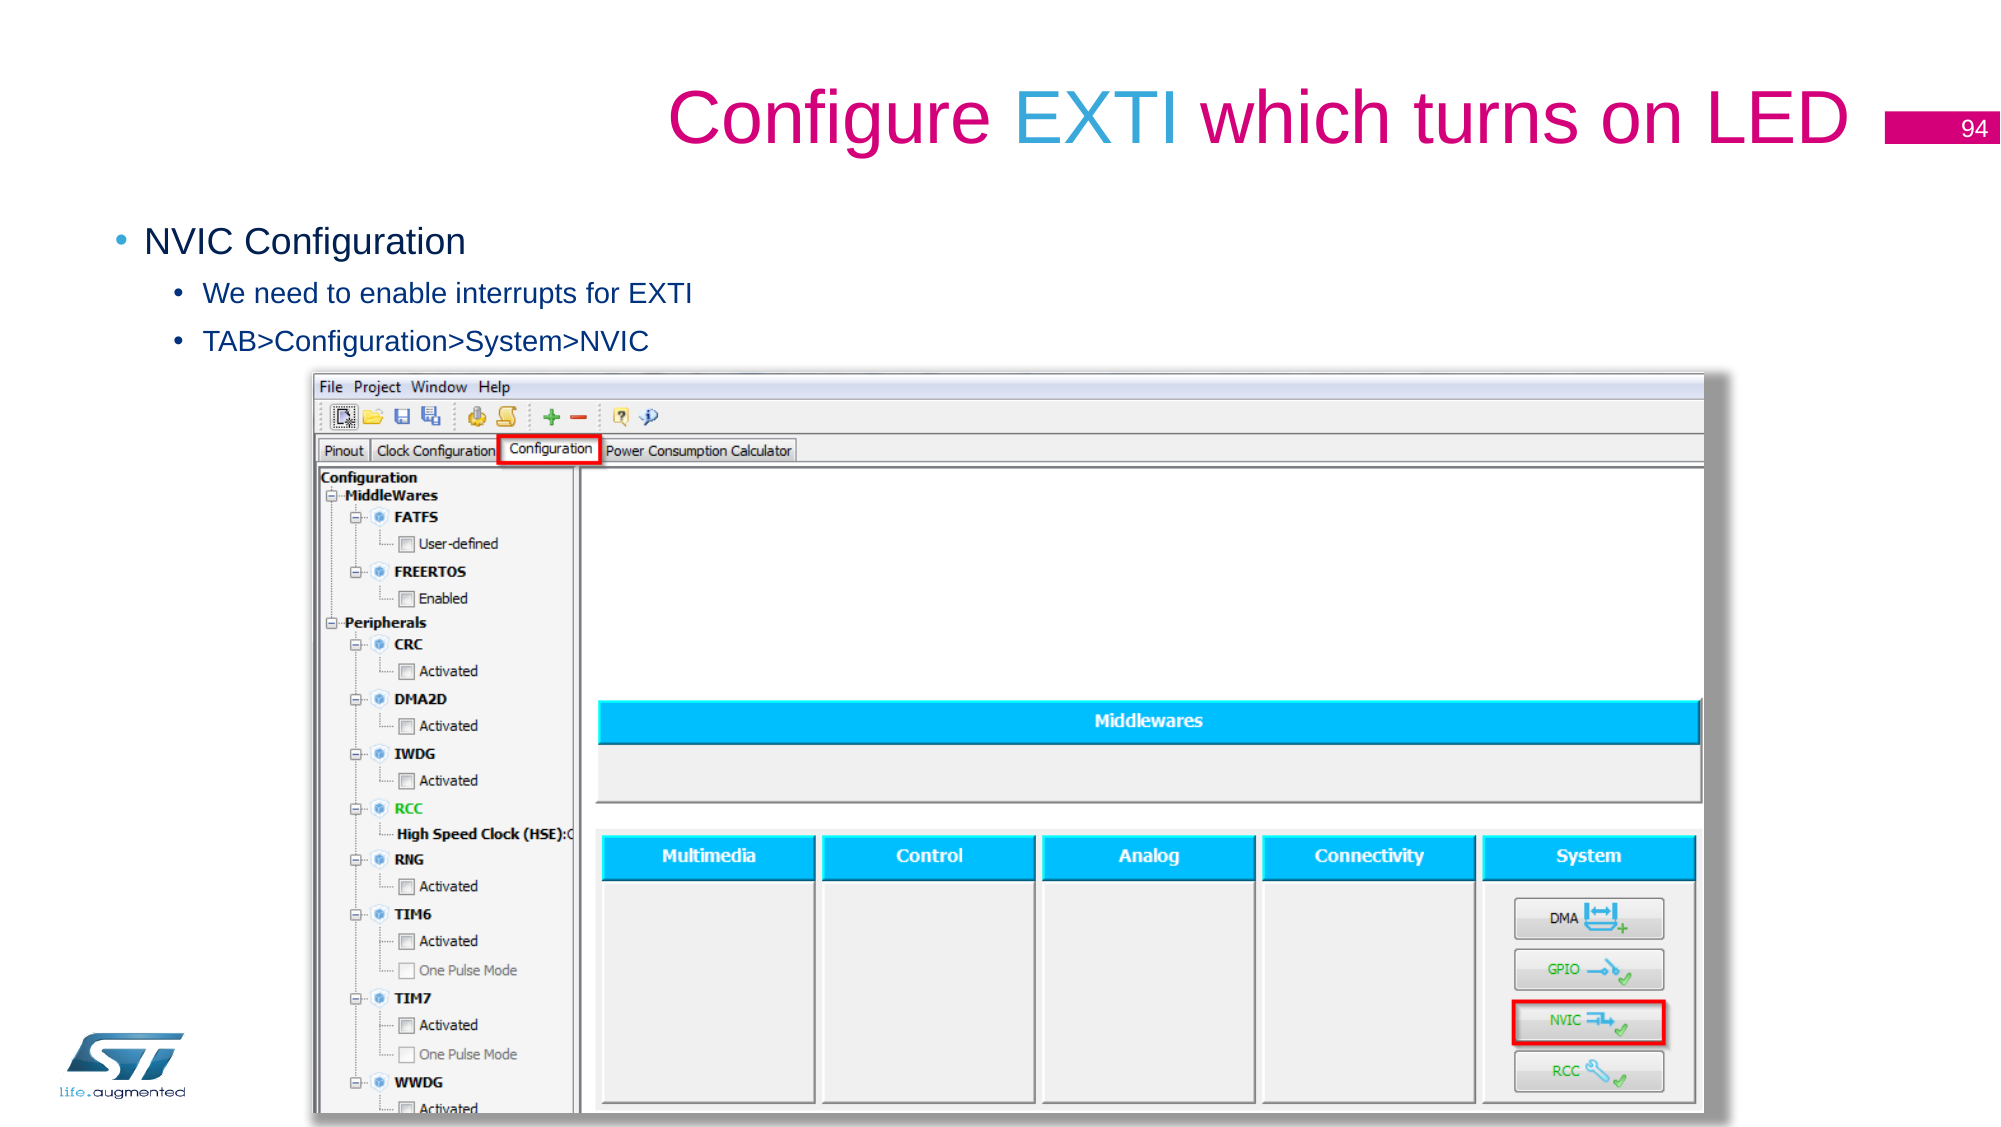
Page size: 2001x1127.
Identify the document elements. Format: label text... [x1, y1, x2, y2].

title Configure EXTI which turns on LED [99, 19, 1867, 207]
list NVIC Configuration We need to enable interrupts for EXTI TAB>Configuration>System>NVIC [99, 209, 1900, 713]
picture [312, 372, 1705, 1114]
picture [49, 1023, 196, 1105]
slide_number 94 [1884, 111, 2000, 144]
